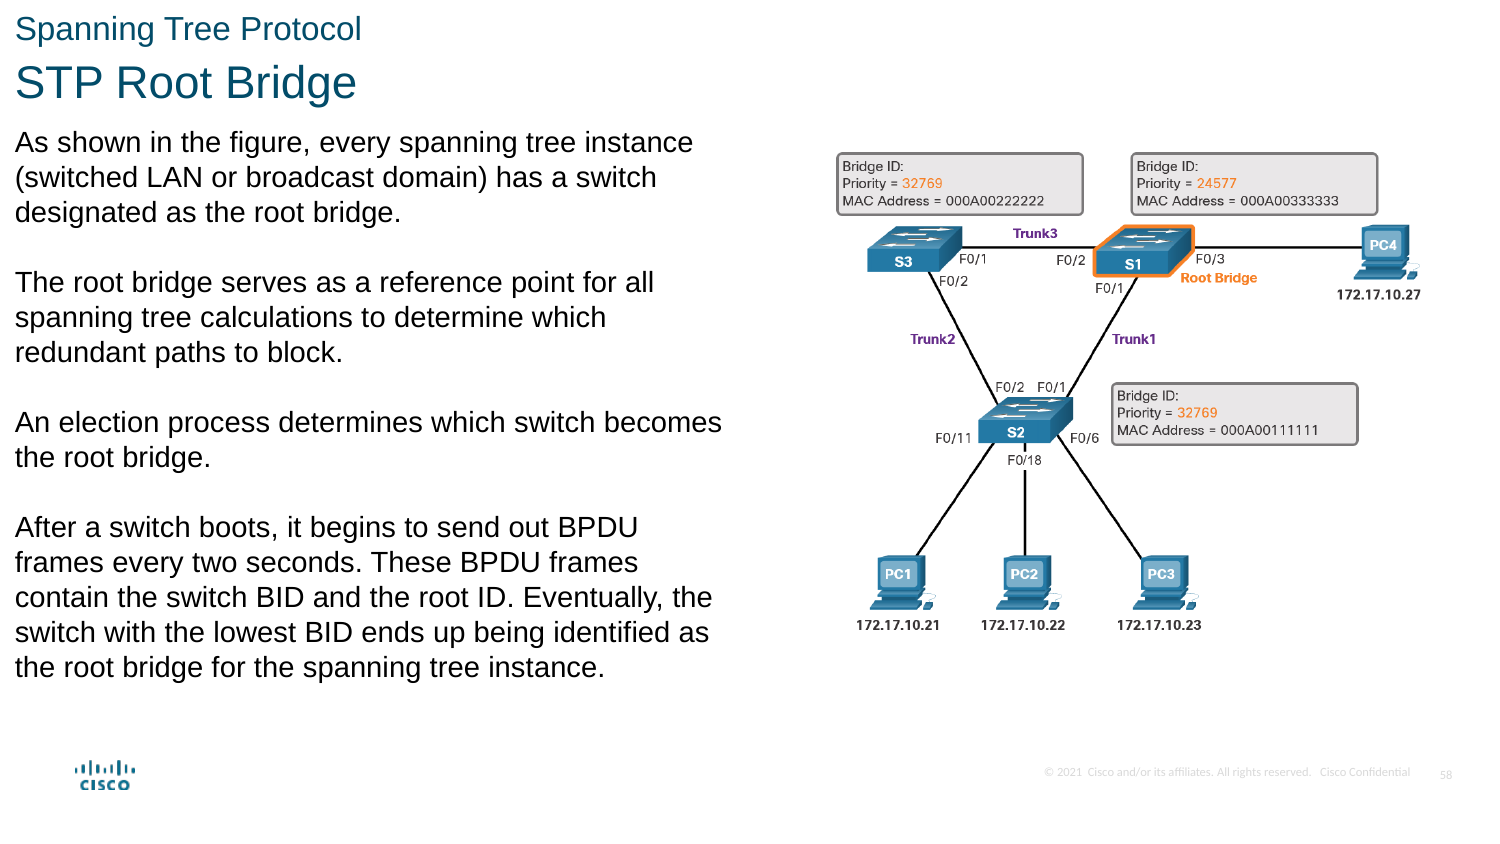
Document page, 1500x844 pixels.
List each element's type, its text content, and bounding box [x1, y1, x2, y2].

list STP Root Bridge [0, 45, 1500, 195]
list Spanning Tree Protocol [0, 0, 1500, 45]
text_box As shown in the figure, every spanning tree instance (switched LAN or broadcast domain) has a switch designated as the root bridge. The root bridge serves as a reference point for all spanning tree calculations to determine which redundant paths to block. An election process determines which switch becomes the root bridge. After a switch boots, it begins to send out BPDU frames every two seconds. These BPDU frames contain the switch BID and the root ID. Eventually, the switch with the lowest BID ends up being identified as the root bridge for the spanning tree instance. [0, 116, 741, 539]
slide_number 58 [1425, 759, 1500, 797]
picture [749, 146, 1462, 632]
picture [75, 759, 135, 790]
